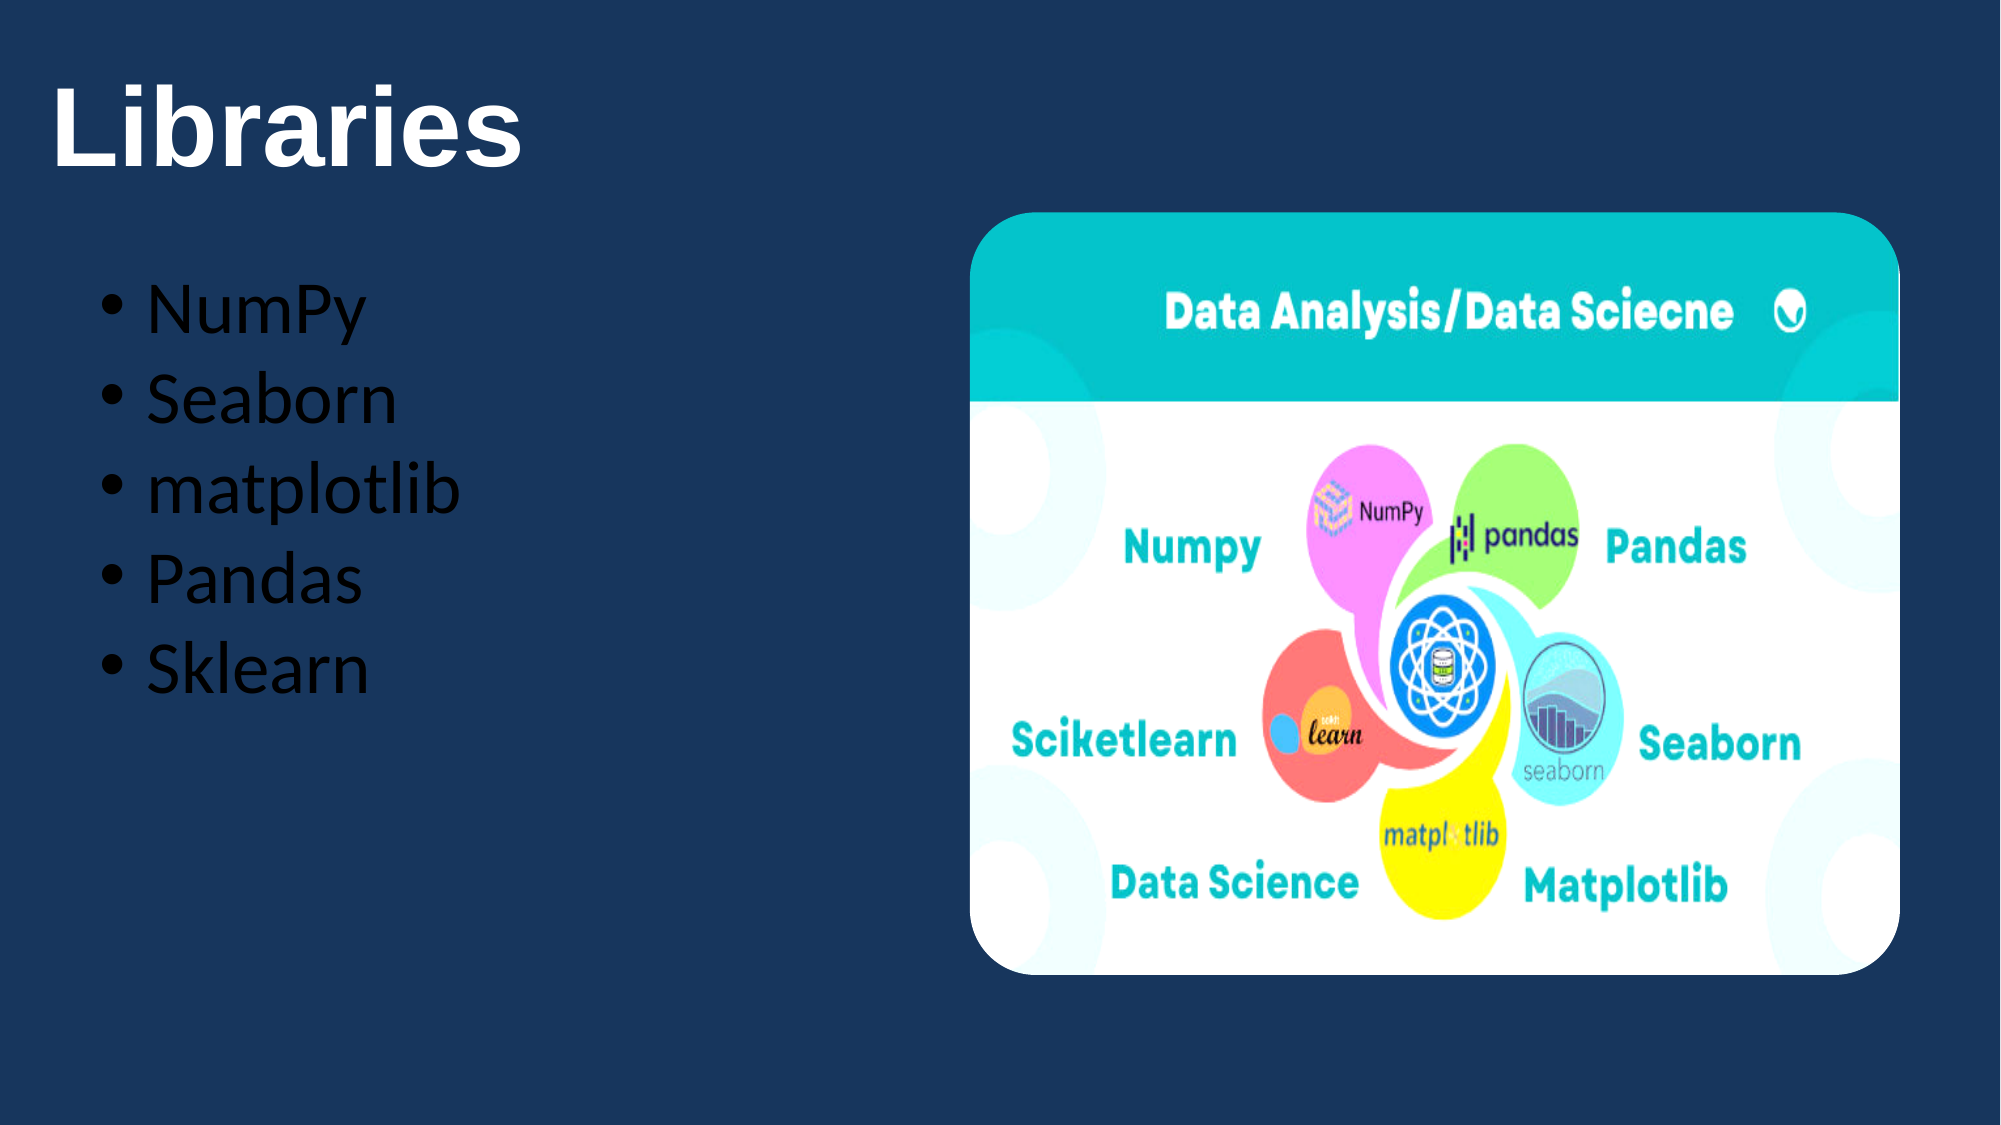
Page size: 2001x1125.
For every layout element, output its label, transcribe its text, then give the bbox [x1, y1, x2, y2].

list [969, 212, 1901, 976]
title Libraries [50, 54, 619, 194]
list NumPy Seaborn matplotlib Pandas Sklearn [99, 258, 970, 1002]
